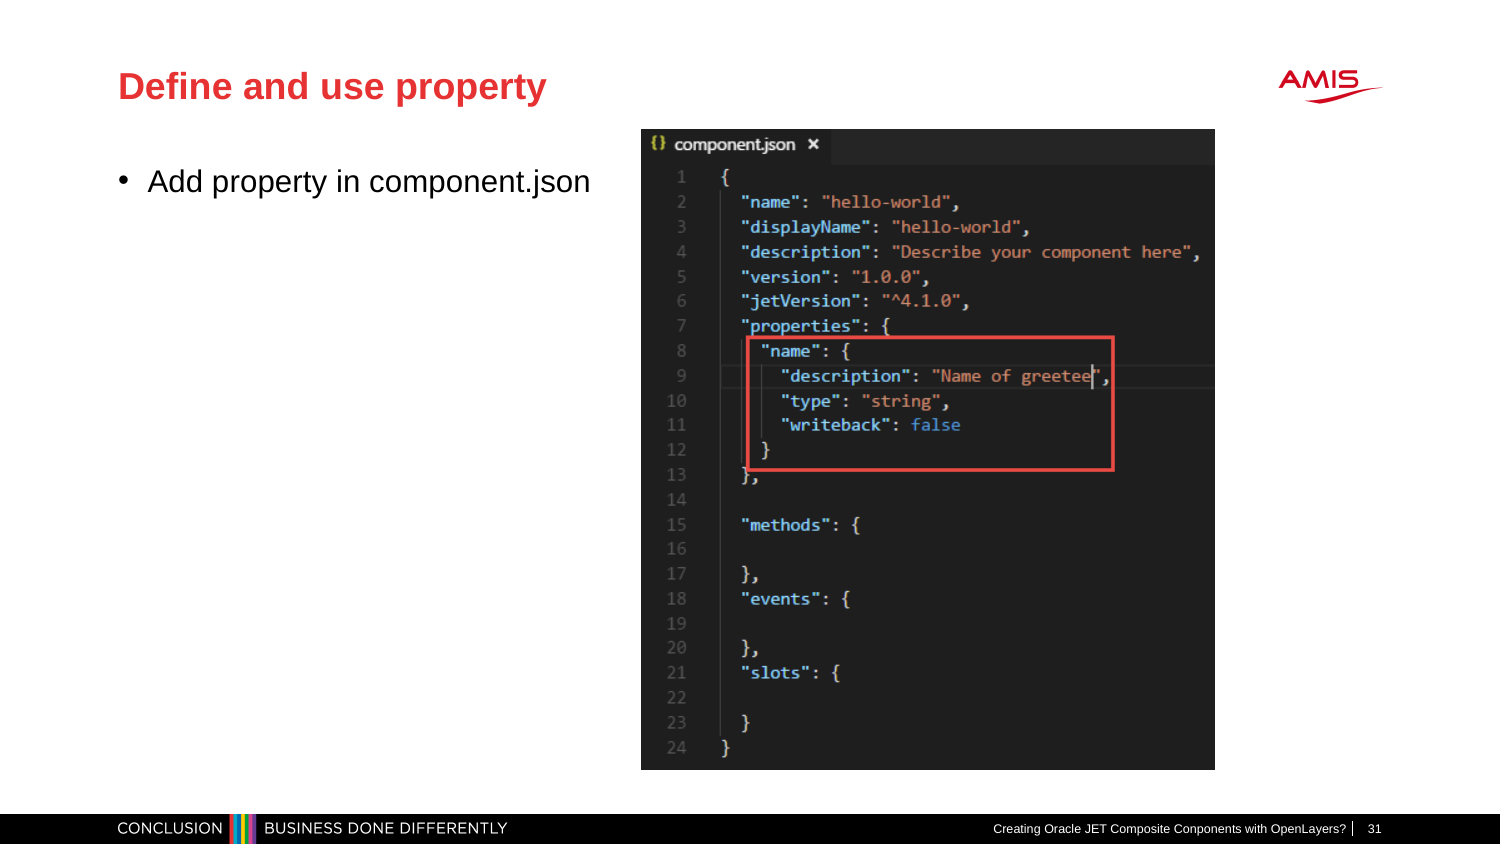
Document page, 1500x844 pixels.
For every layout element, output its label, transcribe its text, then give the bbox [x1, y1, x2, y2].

footer Creating Oracle JET Composite Conponents with OpenLayers? [814, 820, 1347, 839]
slide_number 31 [1358, 820, 1382, 839]
picture [0, 814, 236, 844]
title Define and use property [118, 47, 1205, 130]
picture [641, 129, 1215, 770]
picture [239, 814, 1500, 844]
picture [1205, 58, 1388, 106]
list Add property in component.json [118, 153, 1205, 774]
